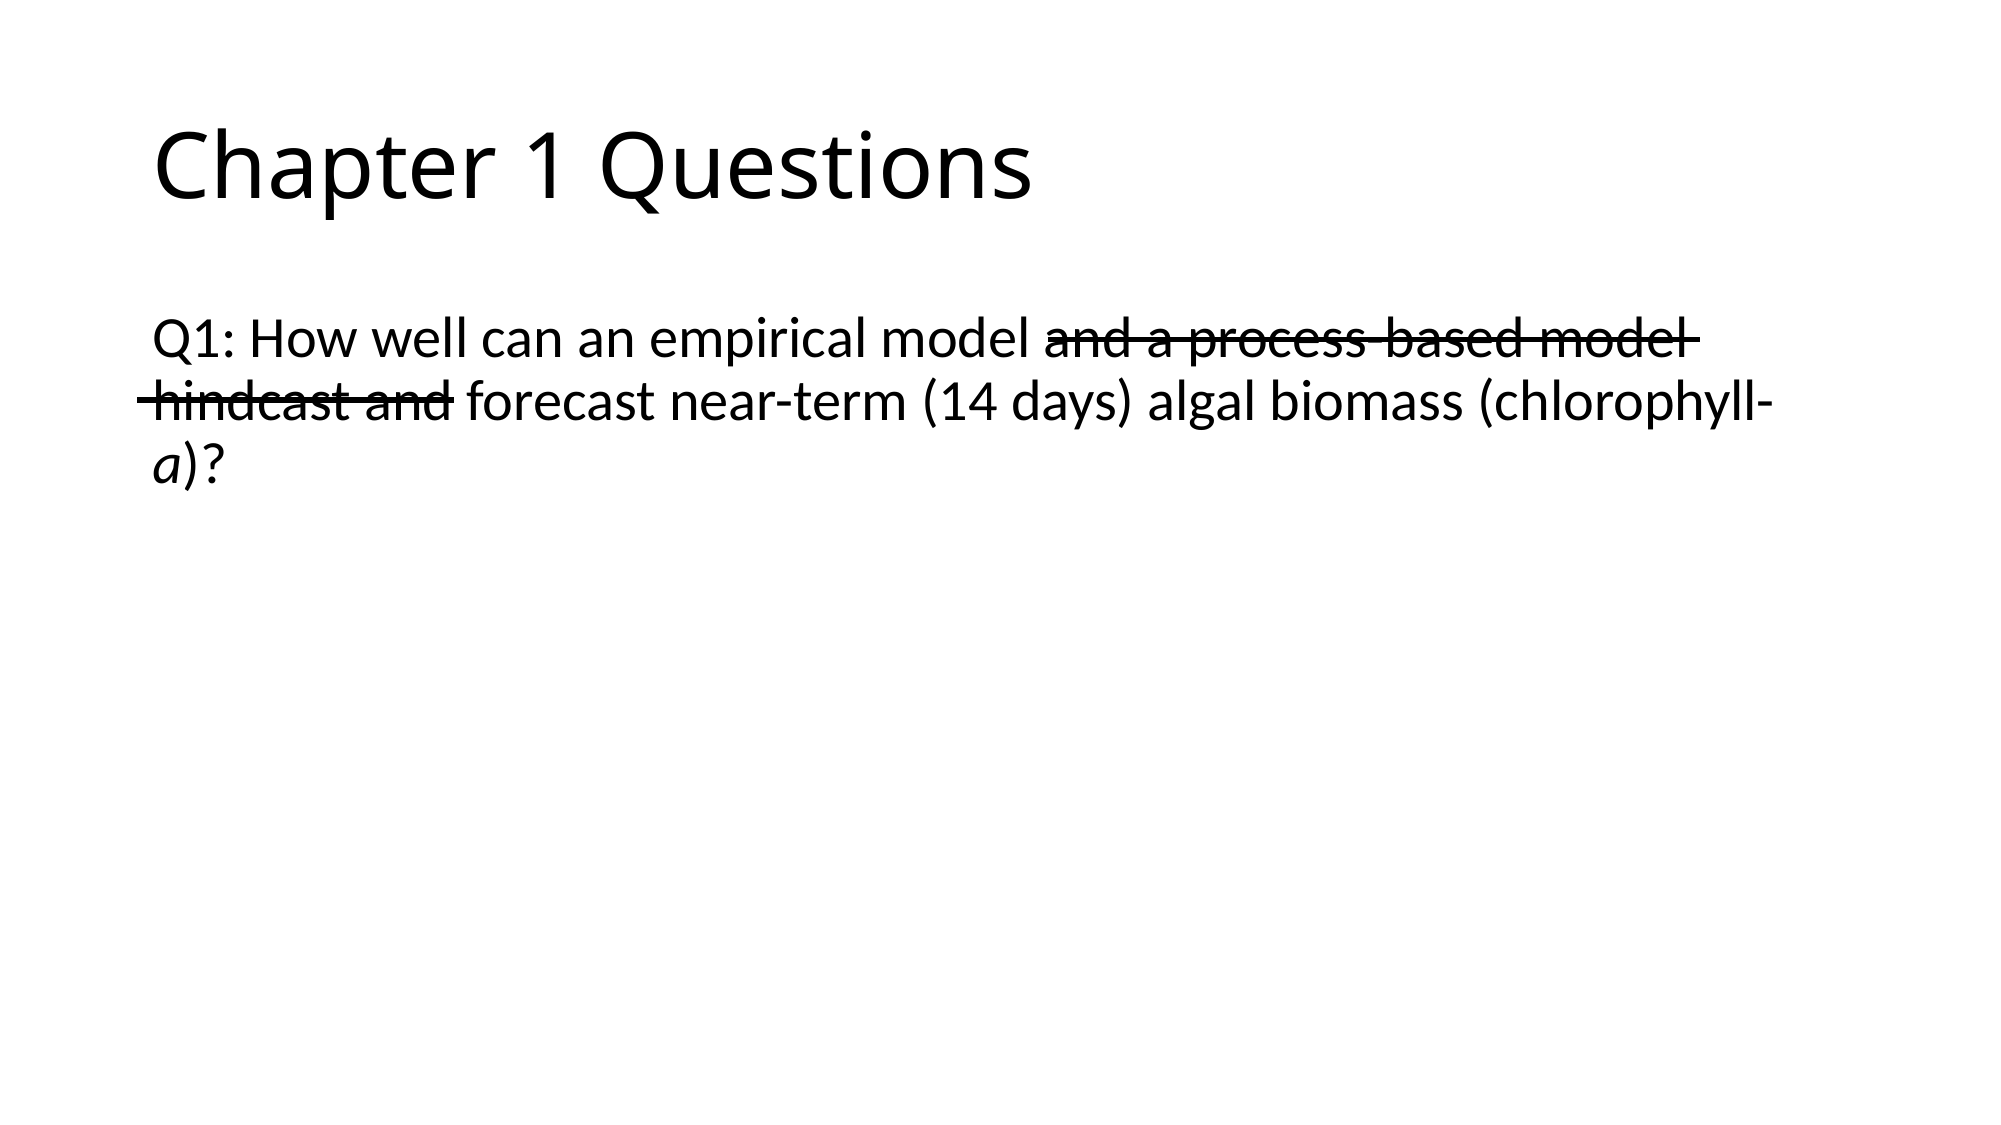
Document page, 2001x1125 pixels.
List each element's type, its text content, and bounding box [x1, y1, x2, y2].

title Chapter 1 Questions [137, 59, 1863, 278]
list Q1: How well can an empirical model and a process-based model hindcast and forecast near-term (14 days) algal biomass (chlorophyll-a)? [137, 299, 1863, 1014]
